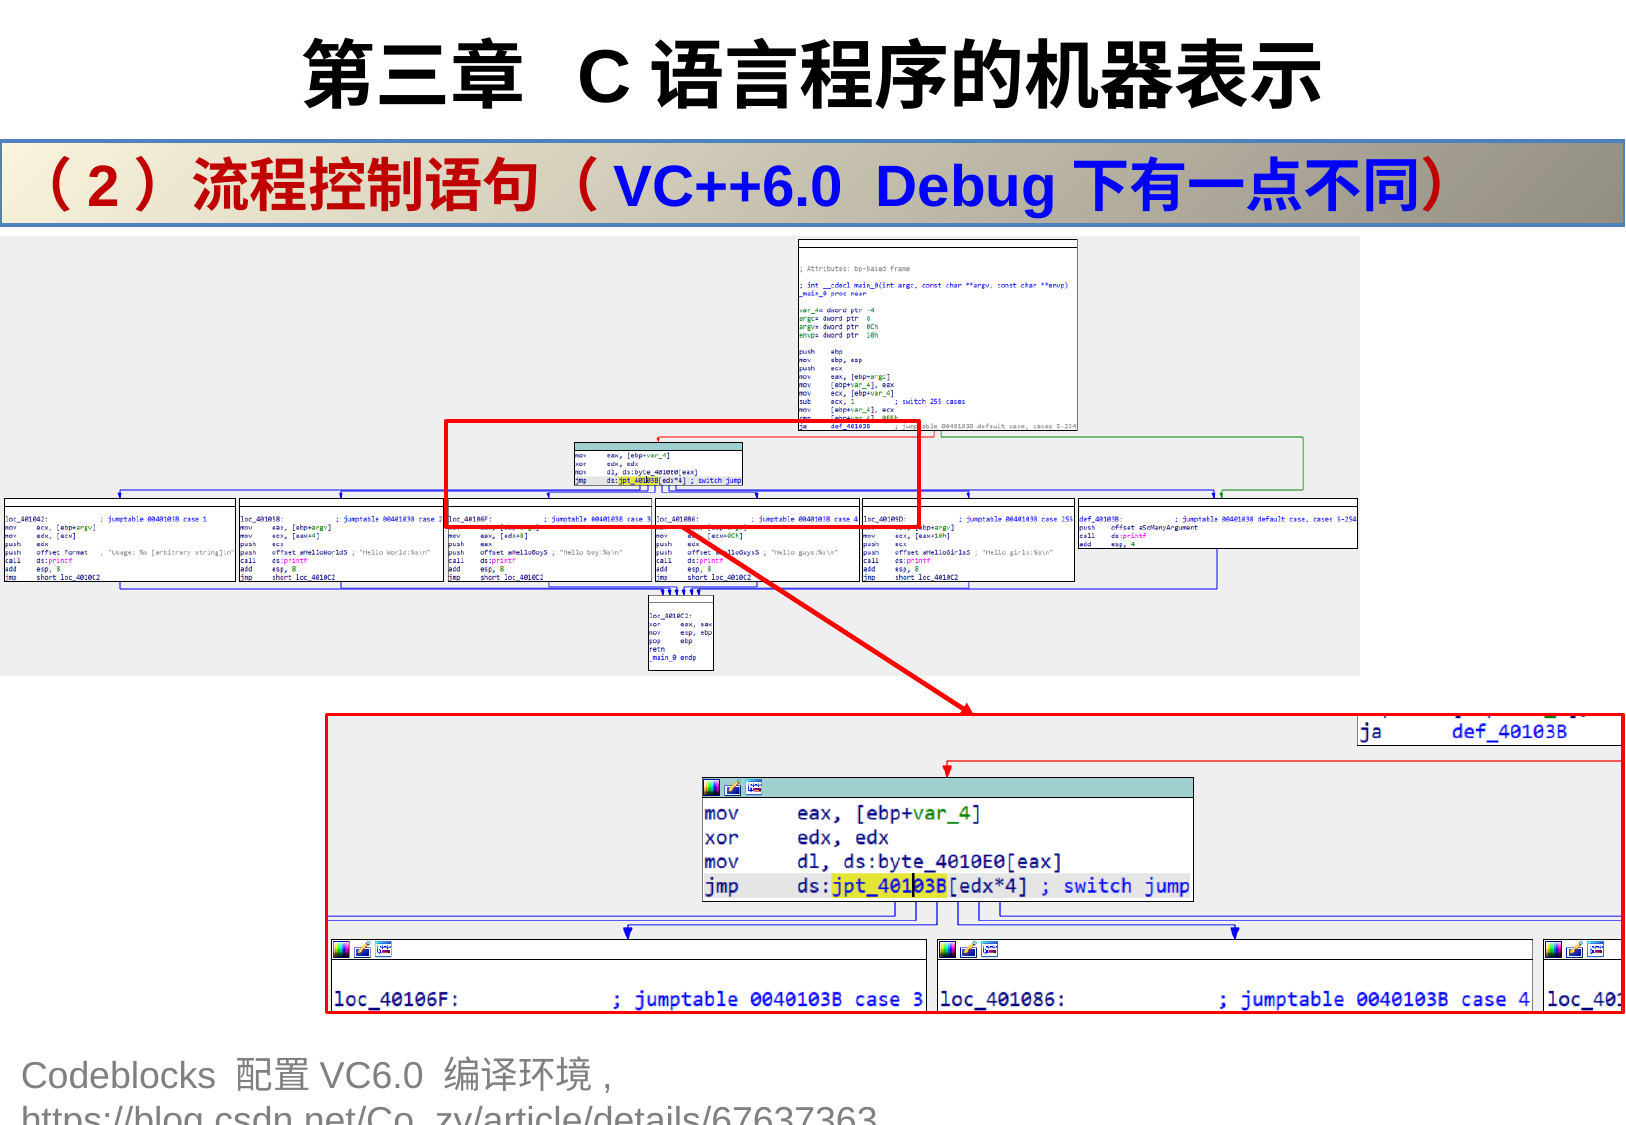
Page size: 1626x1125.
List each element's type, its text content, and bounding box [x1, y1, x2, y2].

picture [0, 236, 1360, 676]
text_box Codeblocks 配置VC6.0 编译环境, https://blog.csdn.net/Co_zy/article/details/67637363 [6, 1043, 1482, 1125]
title 第三章 C语言程序的机器表示 [81, 19, 1544, 126]
picture [327, 715, 1622, 1012]
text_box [682, 526, 976, 717]
text_box （2）流程控制语句（VC++6.0 Debug下有一点不同） [0, 139, 1625, 227]
